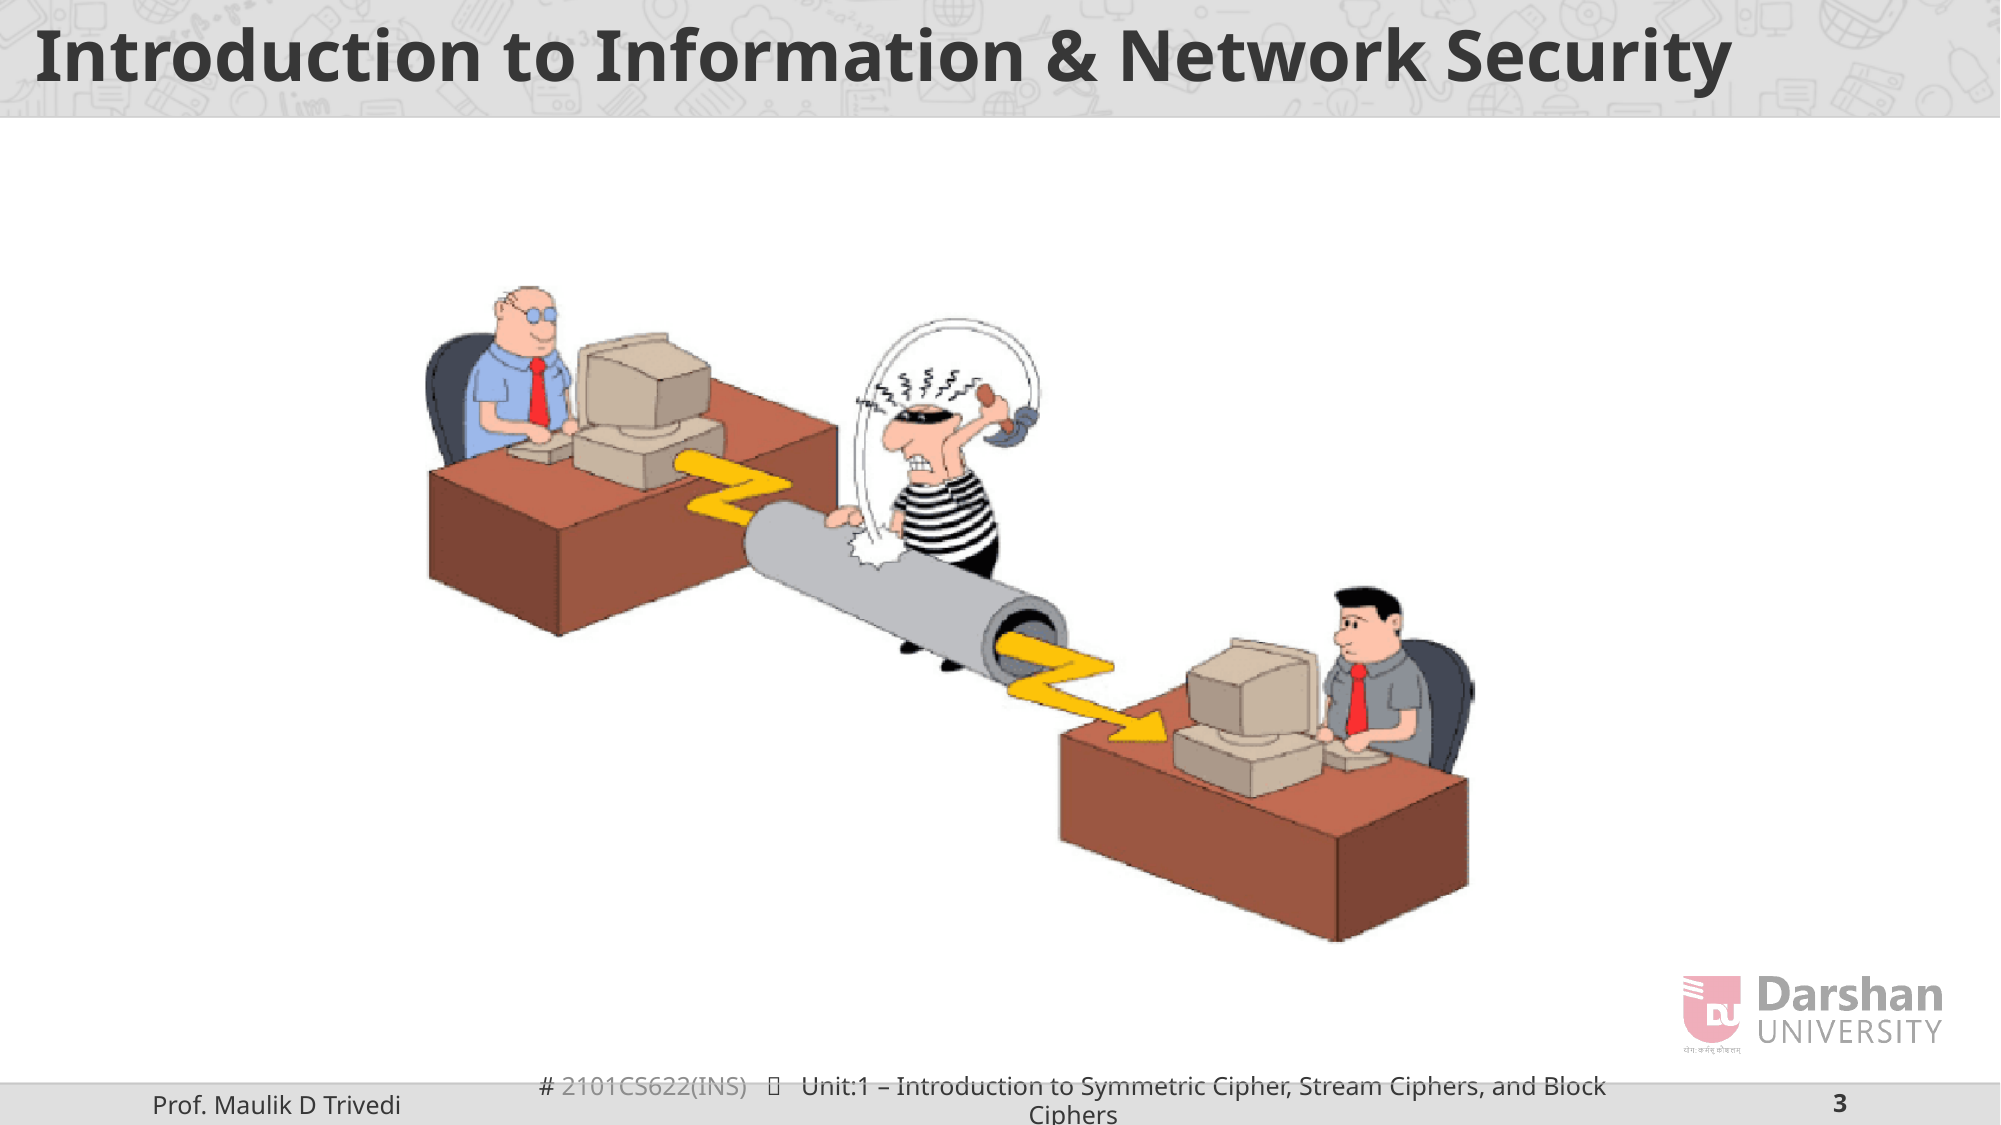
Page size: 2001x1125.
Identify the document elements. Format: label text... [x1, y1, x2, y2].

title Introduction to Information & Network Security [0, 0, 2000, 117]
picture [414, 277, 1486, 955]
text_box [1662, 951, 1963, 1079]
